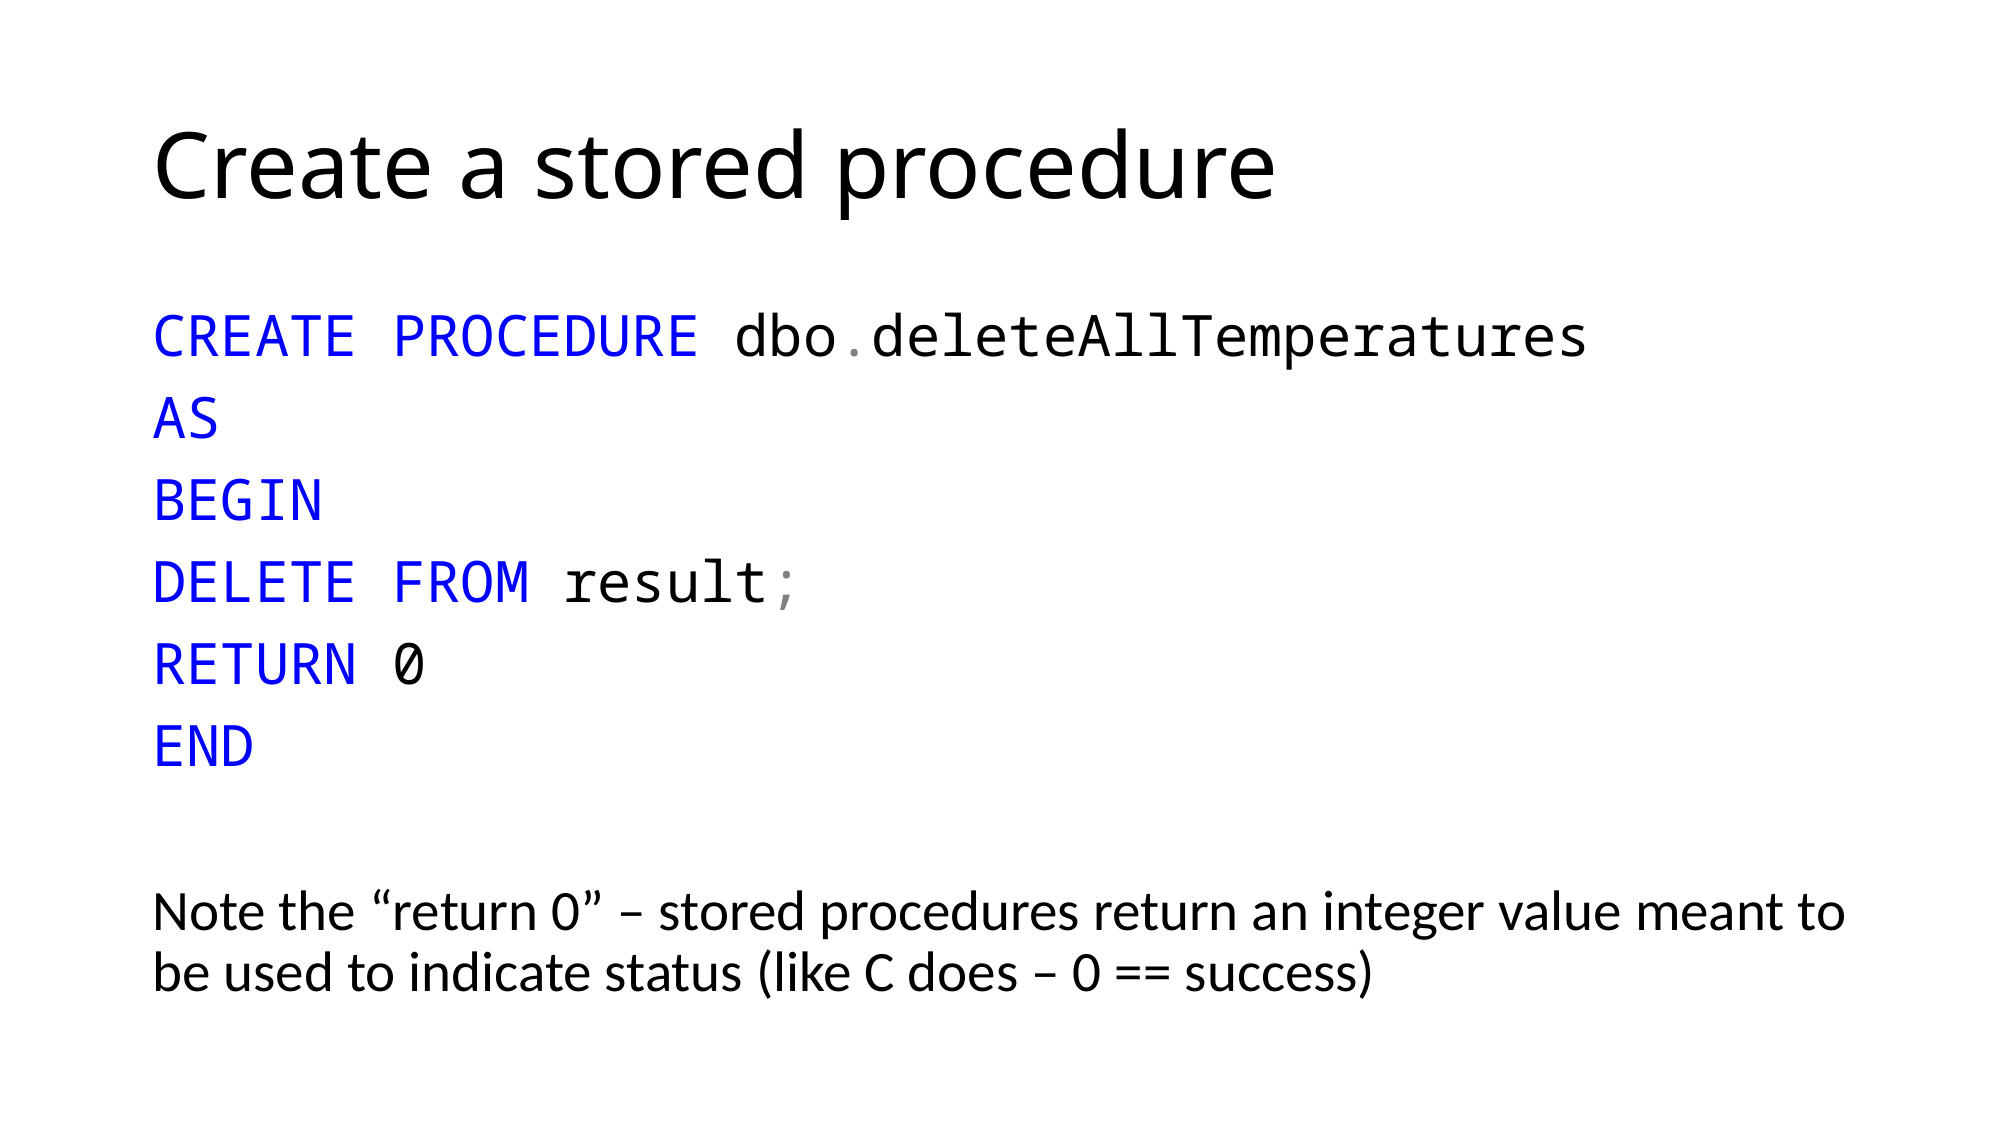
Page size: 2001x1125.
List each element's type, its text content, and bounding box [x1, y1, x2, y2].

list CREATE PROCEDURE dbo.deleteAllTemperatures AS BEGIN DELETE FROM result; RETURN 0 END Note the “return 0” – stored procedures return an integer value meant to be used to indicate status (like C does – 0 == success) [137, 299, 1863, 1014]
title Create a stored procedure [137, 59, 1863, 278]
